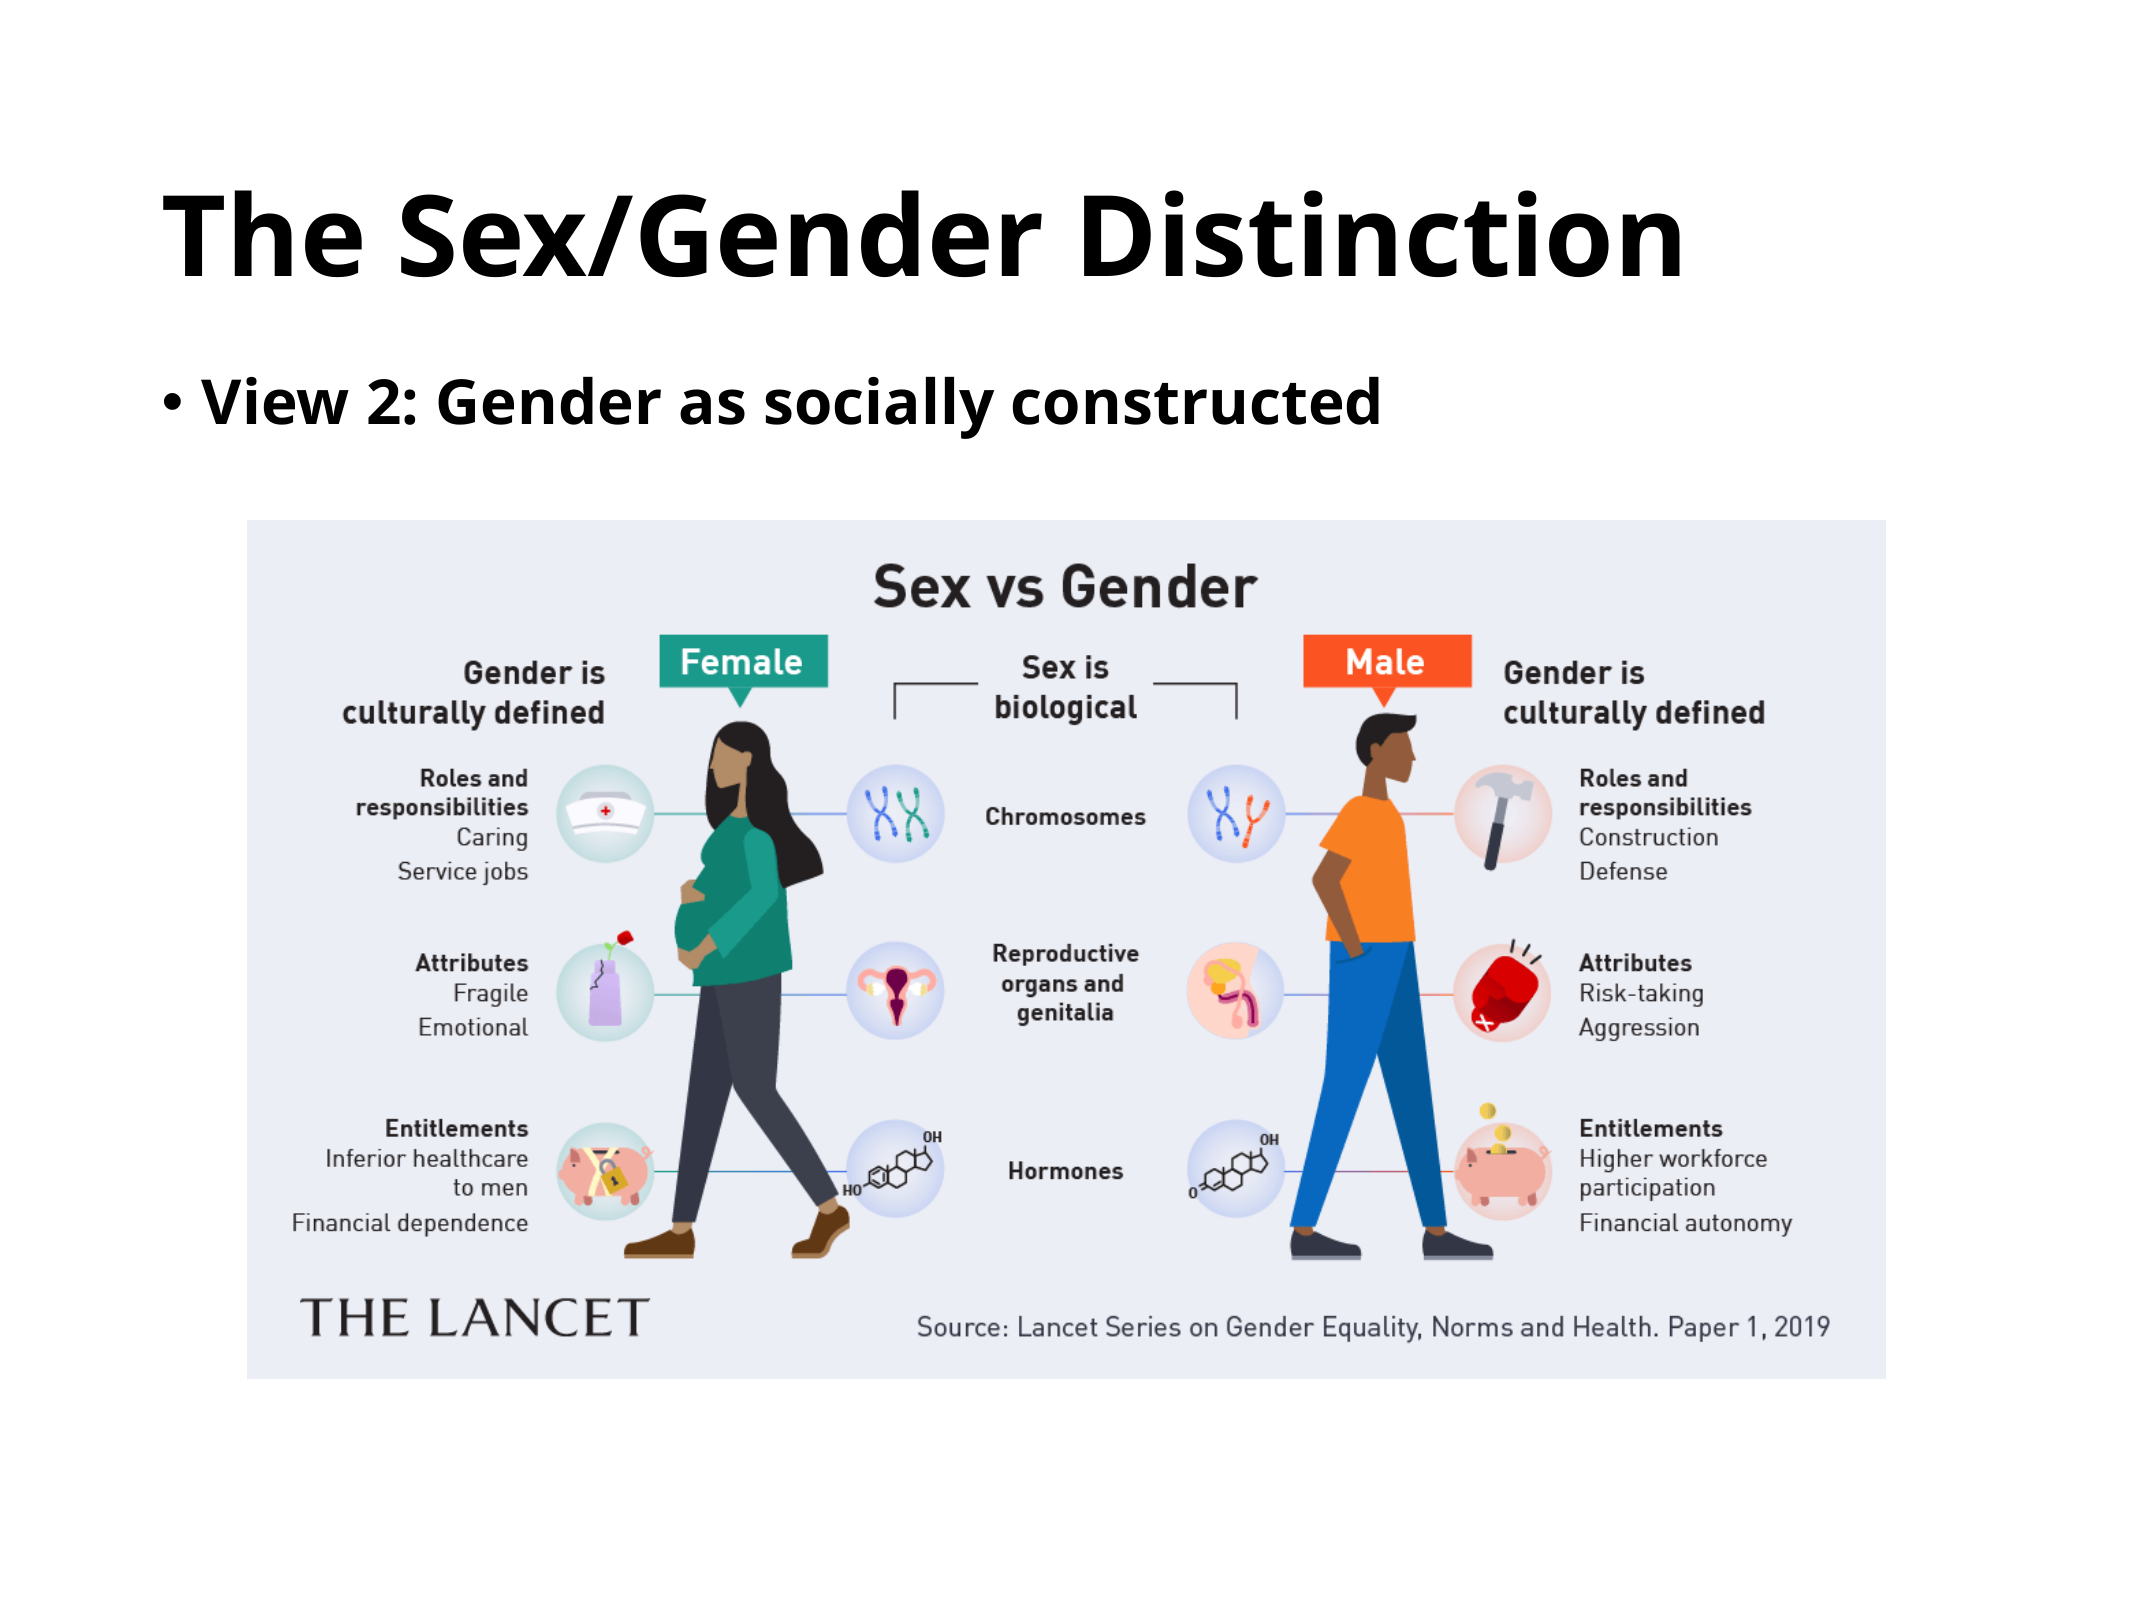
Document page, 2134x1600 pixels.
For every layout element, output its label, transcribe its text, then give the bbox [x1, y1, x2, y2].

picture [247, 520, 1886, 1379]
list View 2: Gender as socially constructed [146, 363, 1987, 1379]
title The Sex/Gender Distinction [146, 85, 1987, 363]
